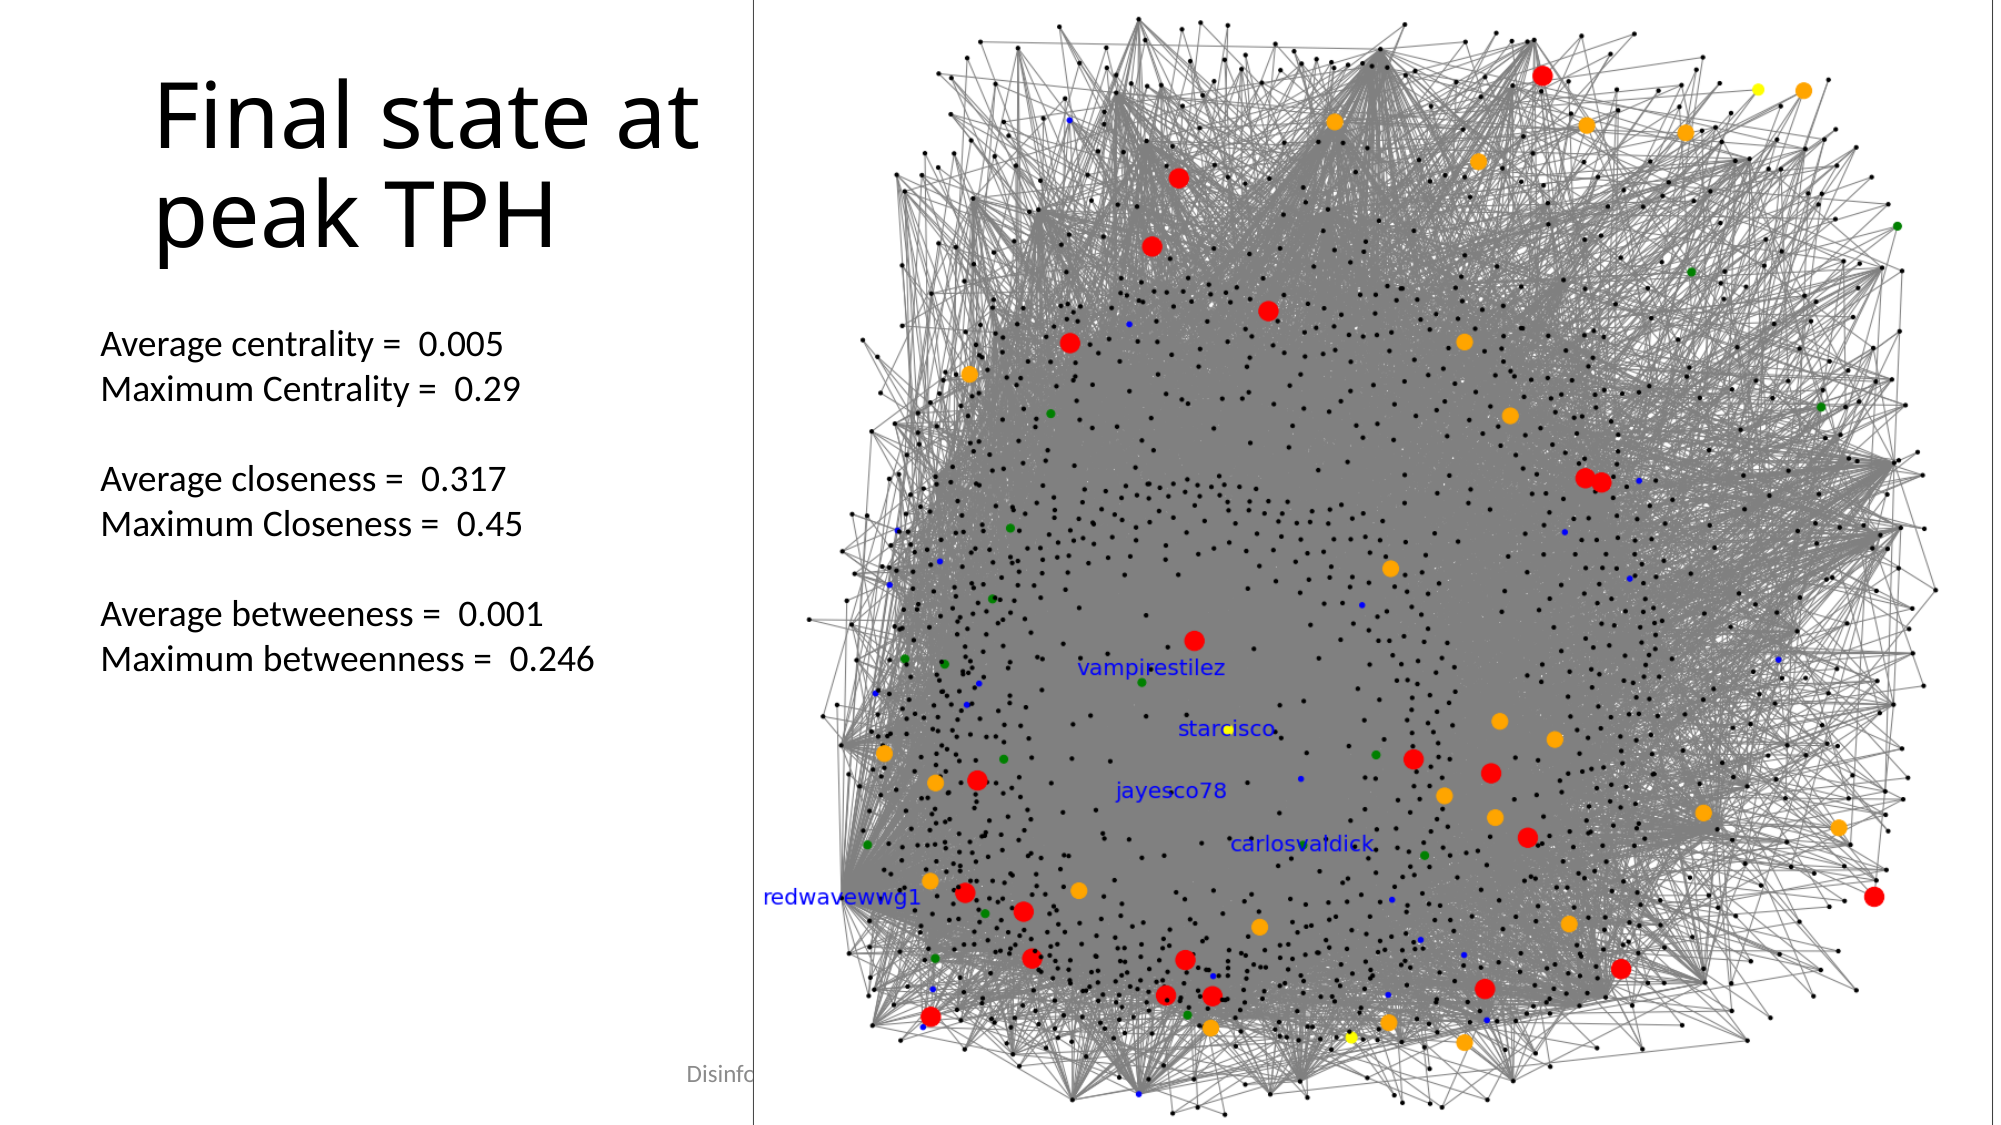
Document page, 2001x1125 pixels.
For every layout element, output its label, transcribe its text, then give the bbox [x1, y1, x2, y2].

title Final state at peak TPH [137, 59, 553, 278]
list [553, 0, 2000, 1125]
text_box Average centrality = 0.005 Maximum Centrality = 0.29 Average closeness = 0.317 Maximum Closeness = 0.45 Average betweeness = 0.001 Maximum betweenness = 0.246 [85, 311, 553, 822]
